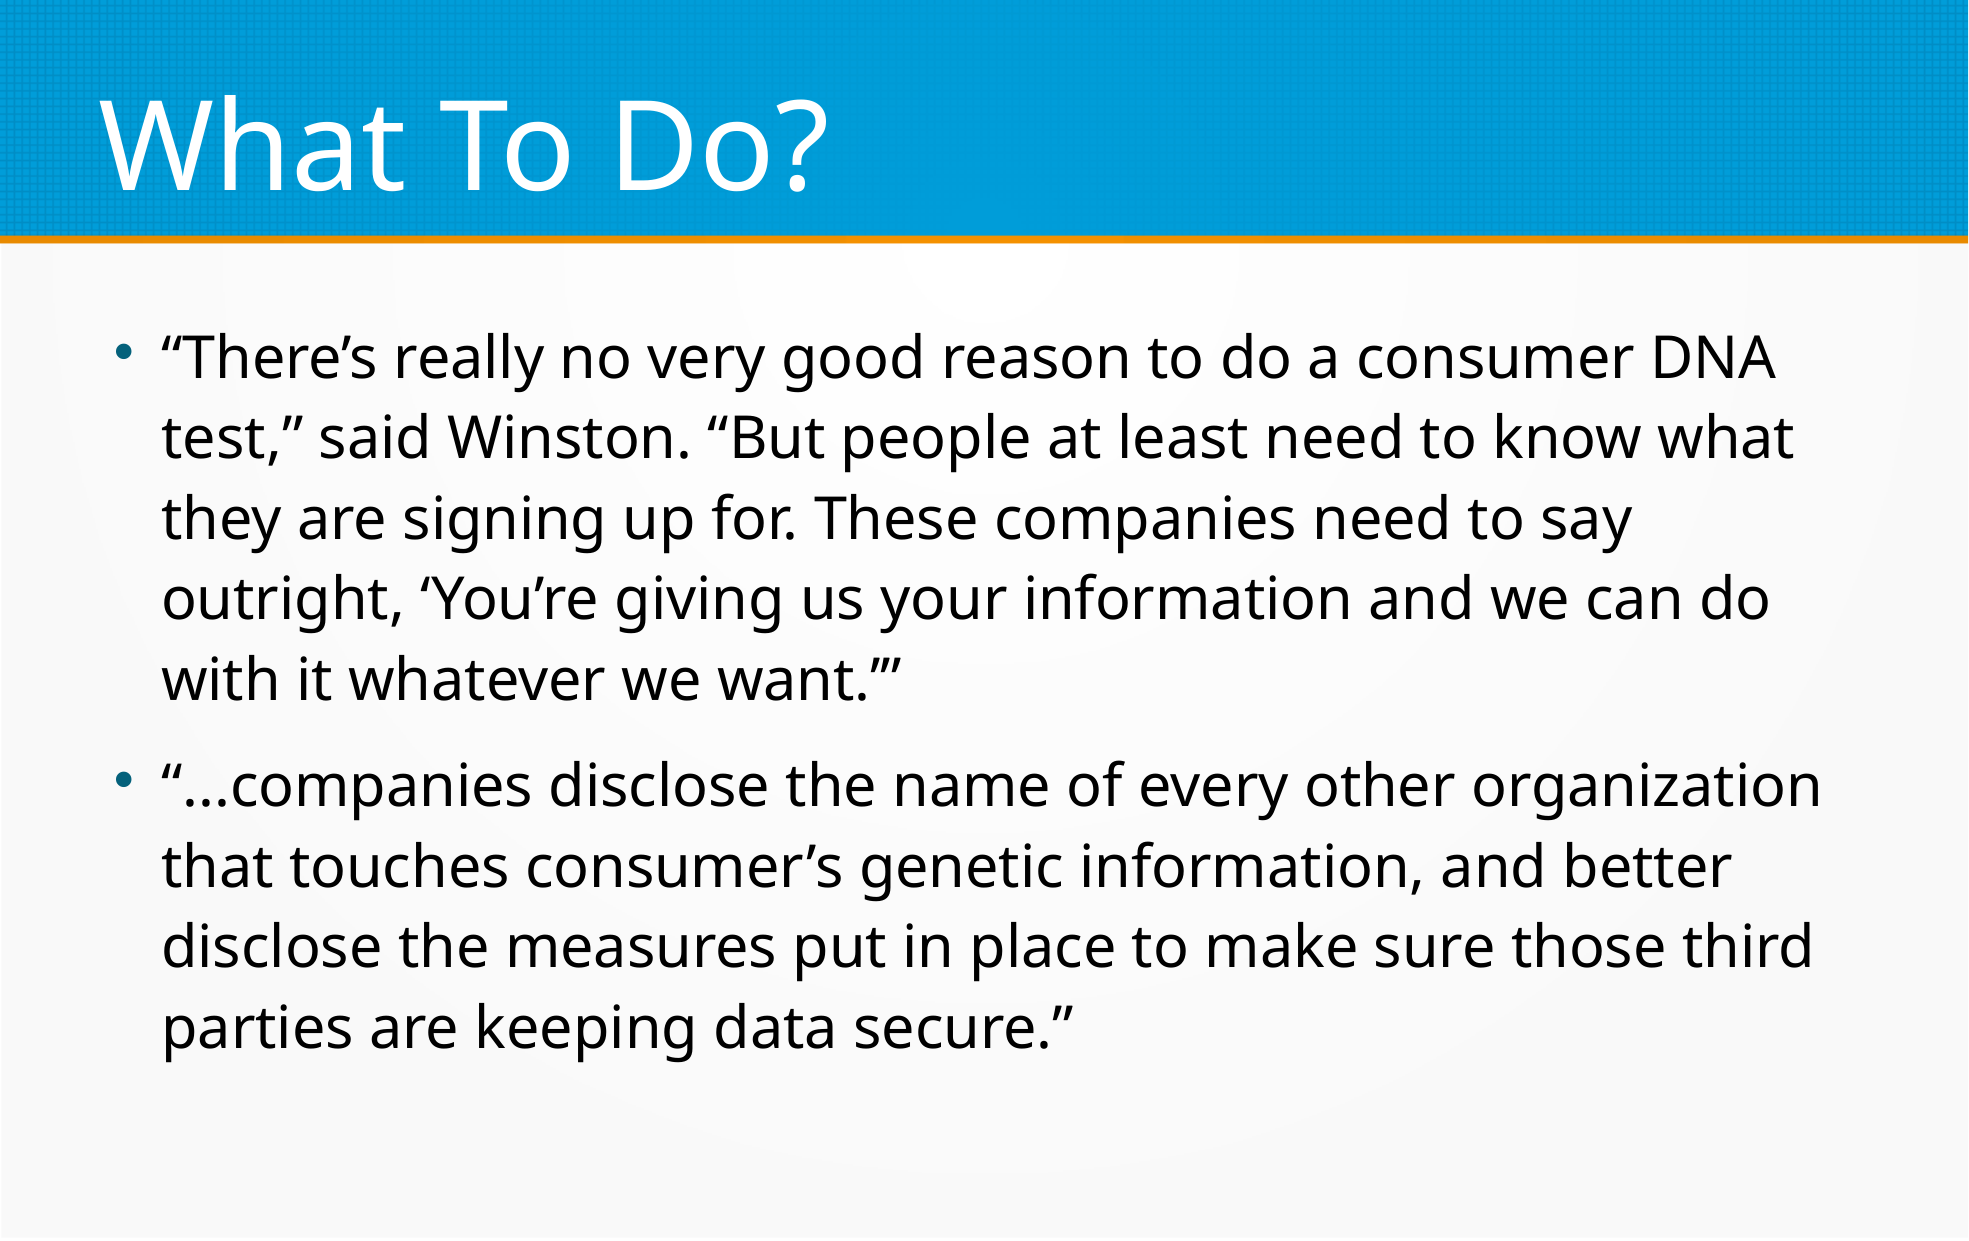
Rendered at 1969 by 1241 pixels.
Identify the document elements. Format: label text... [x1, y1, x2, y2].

picture [0, 236, 1969, 1241]
text_box What To Do? [98, 19, 1870, 227]
text_box “There’s really no very good reason to do a consumer DNA test,” said Winston. “But people at least need to know what they are signing up for. These companies need to say outright, ‘You’re giving us your information and we can do with it whatever we want.’” “...companies disclose the name of every other organization that touches consumer’s genetic information, and better disclose the measures put in place to make sure those third parties are keeping data secure.” [98, 314, 1860, 1080]
